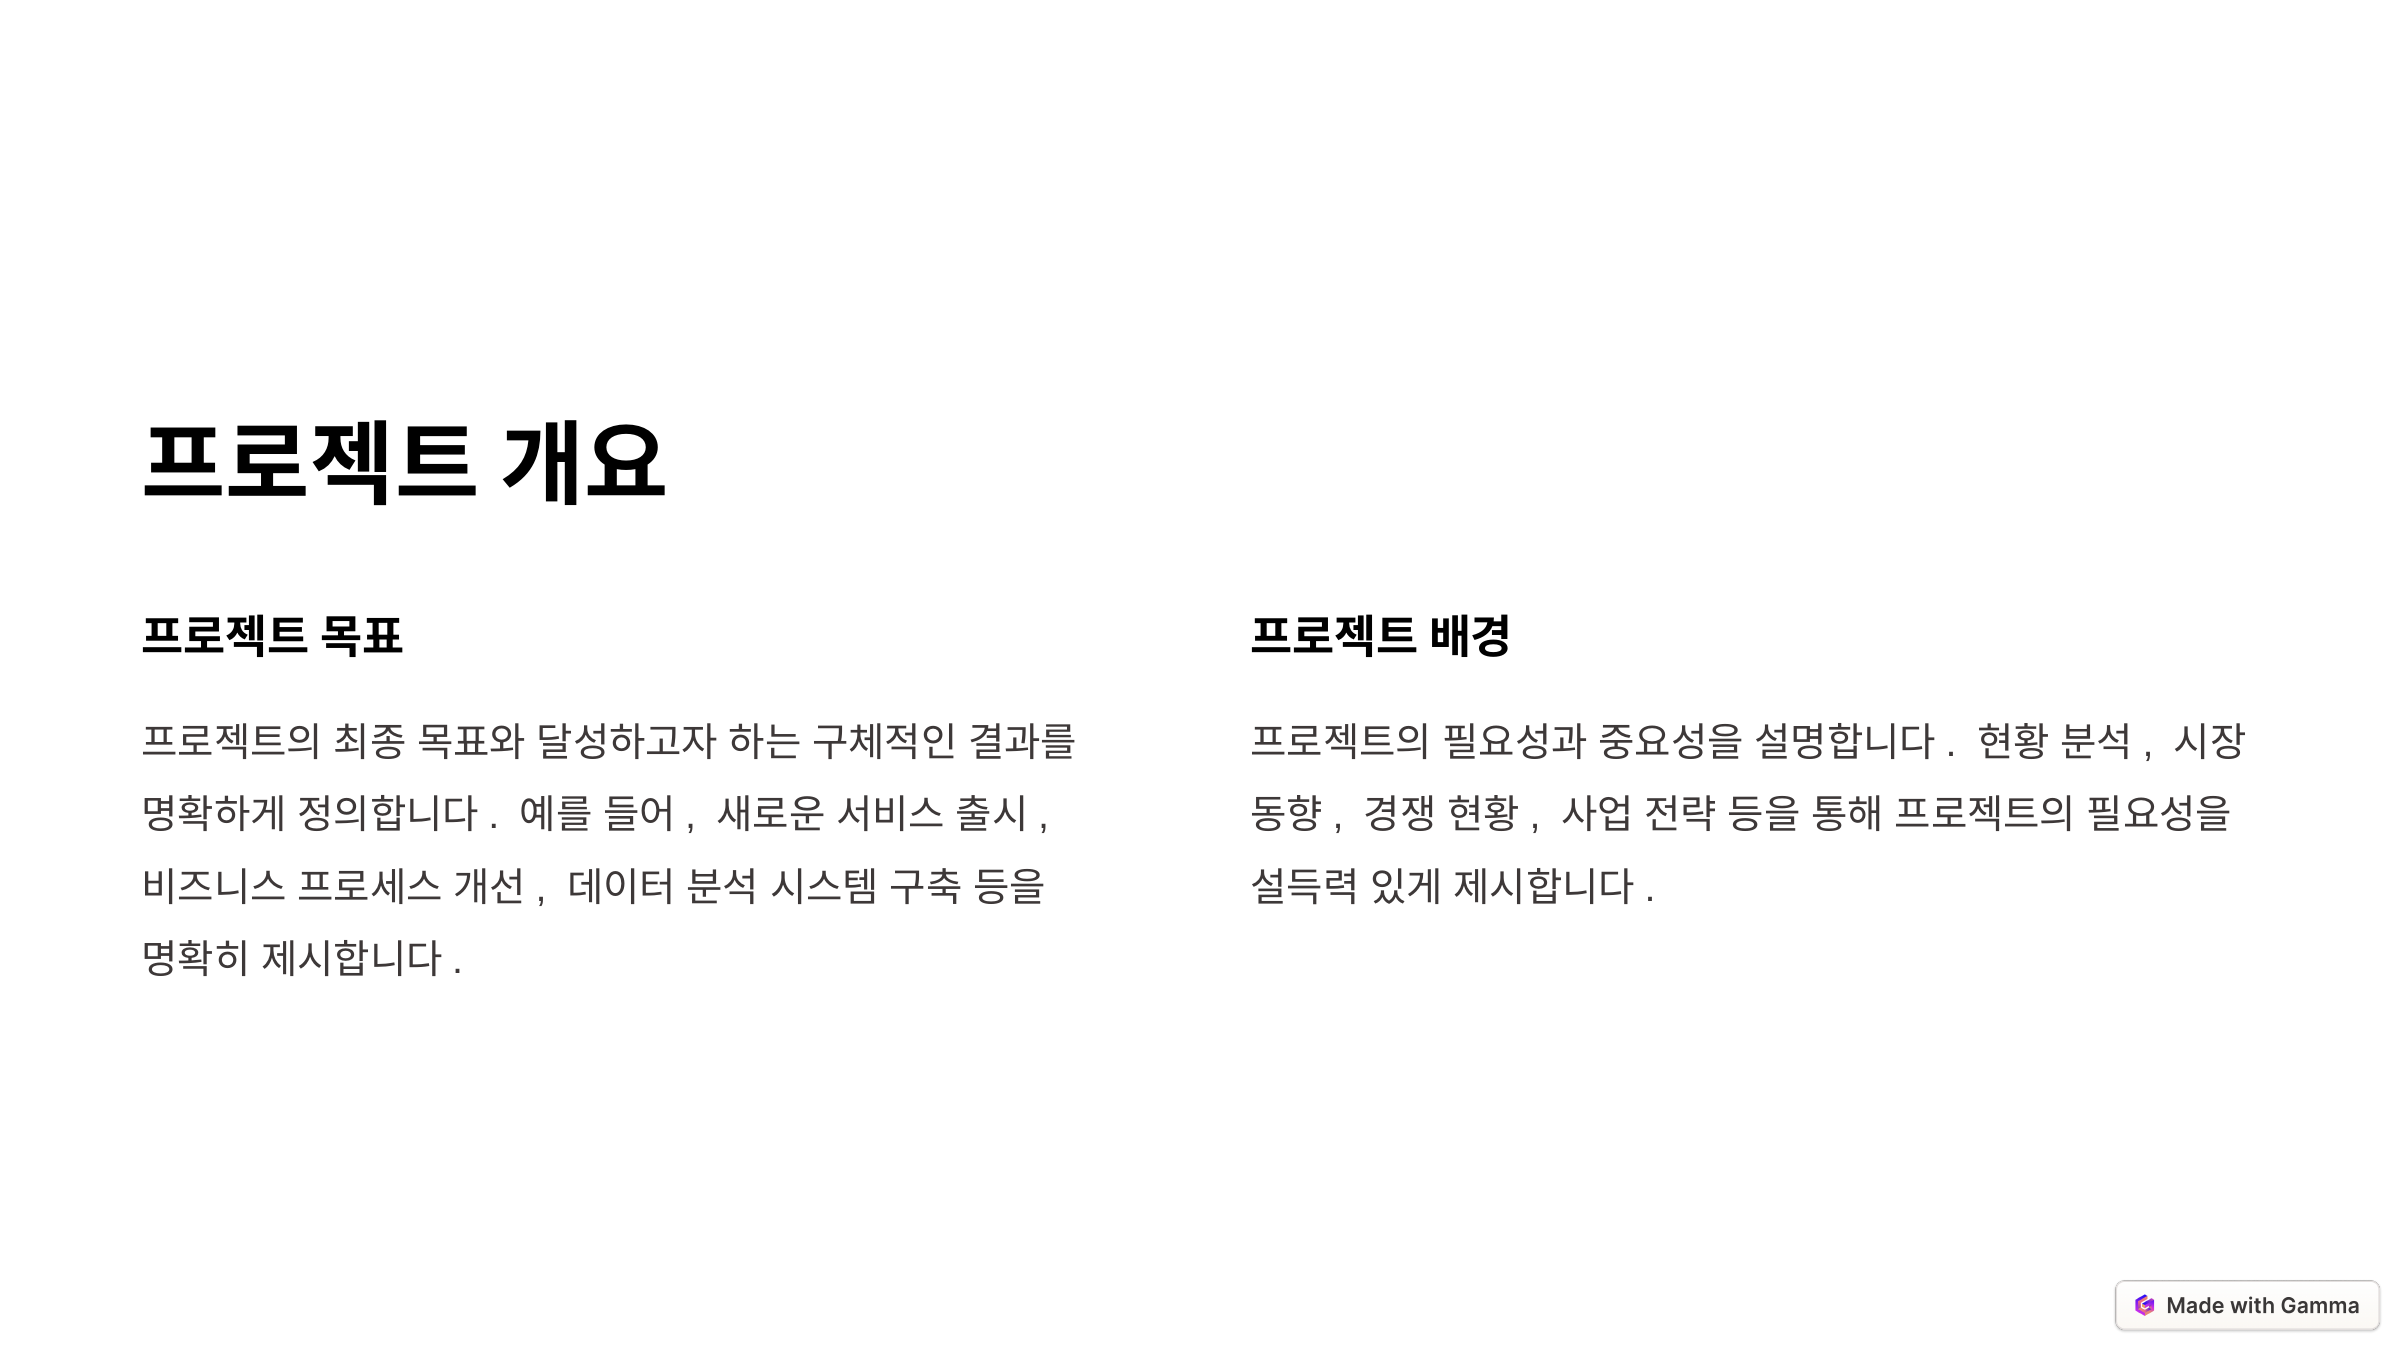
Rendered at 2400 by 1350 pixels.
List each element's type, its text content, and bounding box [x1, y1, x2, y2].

text_box 프로젝트 개요 [141, 378, 1062, 494]
text_box 프로젝트 배경 [1250, 594, 1711, 652]
text_box 프로젝트의 필요성과 중요성을 설명합니다. 현황 분석, 시장 동향, 경쟁 현황, 사업 전략 등을 통해 프로젝트의 필요성을 설득력 있게 제시합니다. [1250, 692, 2260, 875]
text_box 프로젝트 목표 [141, 594, 602, 652]
picture [2106, 1271, 2389, 1339]
text_box 프로젝트의 최종 목표와 달성하고자 하는 구체적인 결과를 명확하게 정의합니다. 예를 들어, 새로운 서비스 출시, 비즈니스 프로세스 개선, 데이터 분석 시스템 구축 등을 명확히 제시합니다. [141, 692, 1151, 936]
